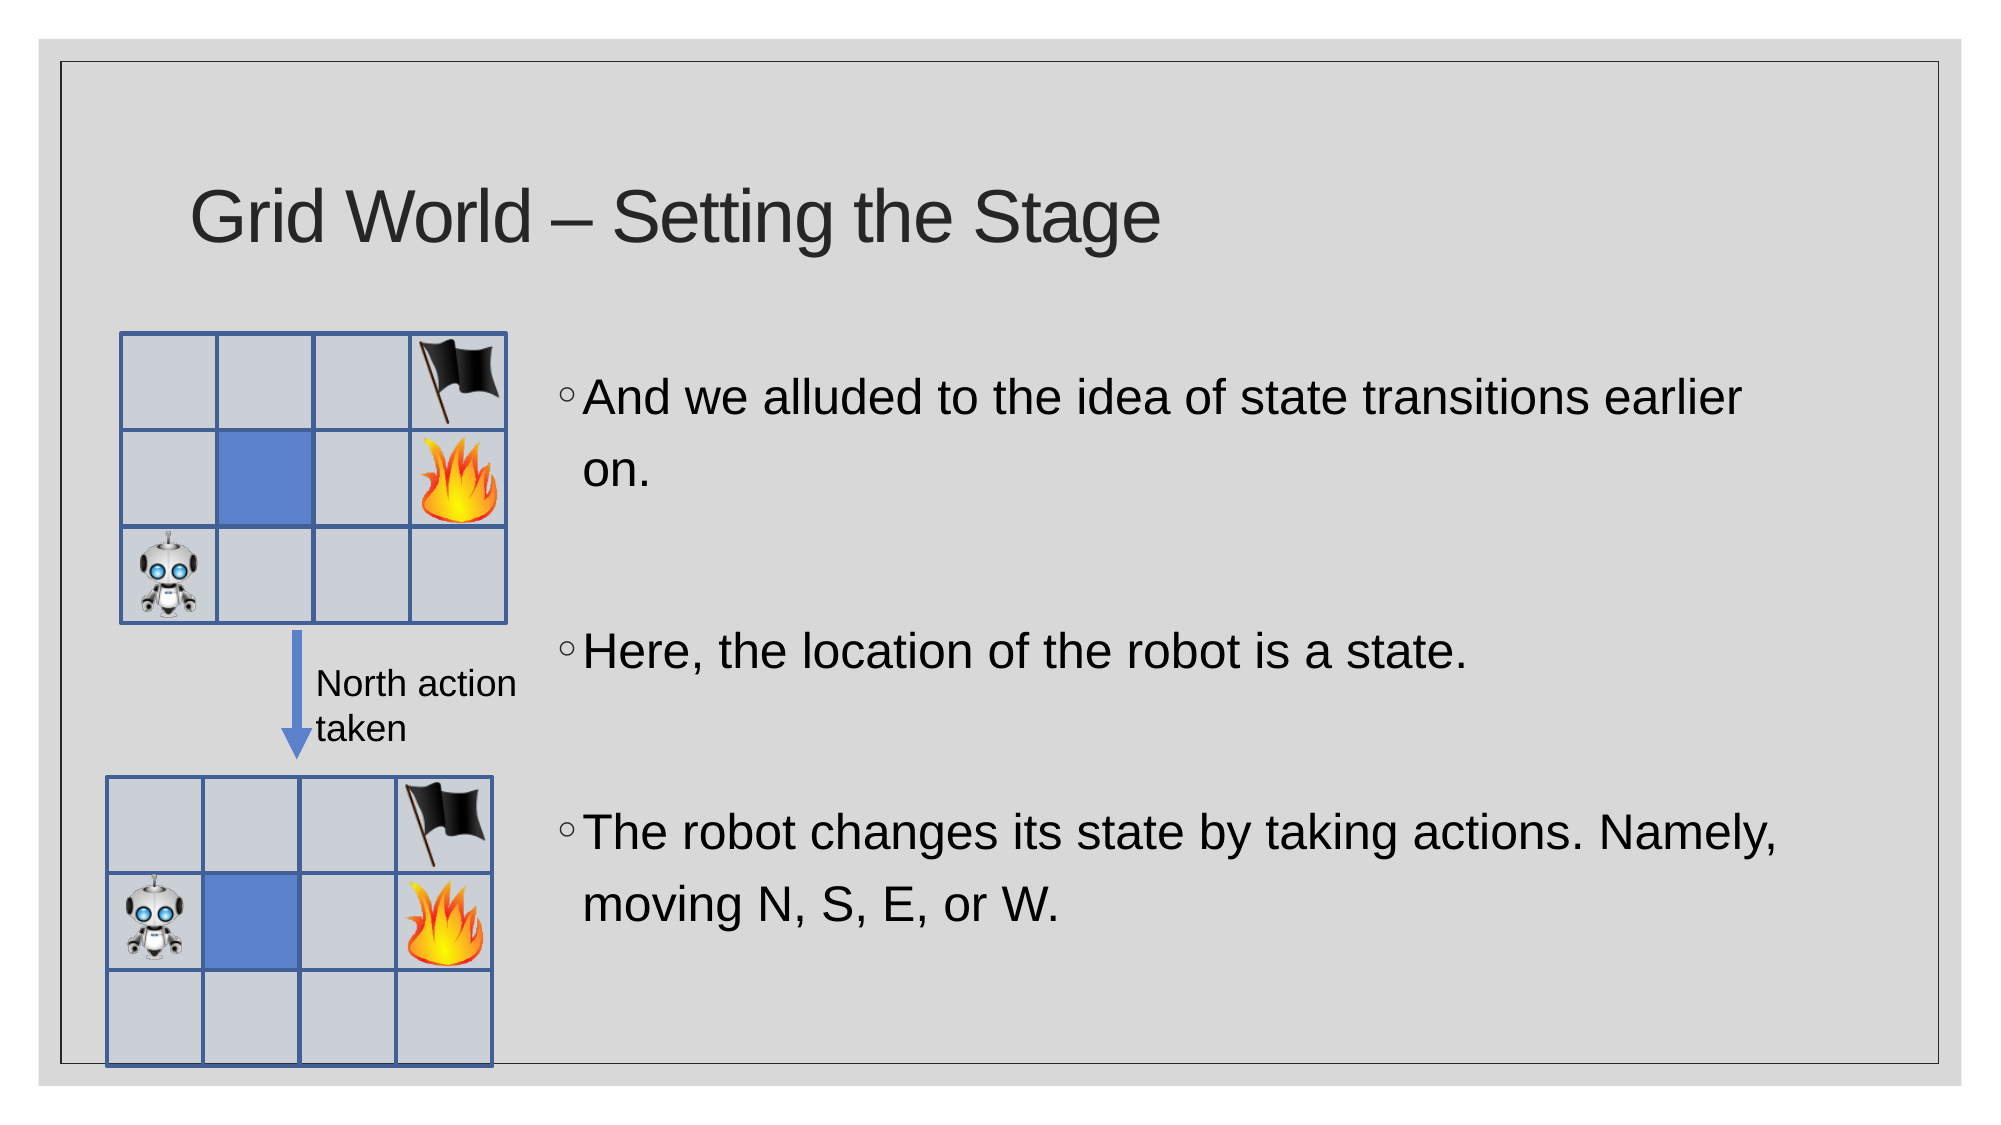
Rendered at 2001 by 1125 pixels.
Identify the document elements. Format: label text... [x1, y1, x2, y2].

title Grid World – Setting the Stage [174, 105, 1825, 331]
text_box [106, 776, 493, 1067]
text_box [120, 333, 507, 623]
text_box North action taken [302, 651, 543, 757]
list And we alluded to the idea of state transitions earlier on. Here, the location of the robot is a state. The robot changes its state by taking actions. Namely, moving N, S, E, or W. [537, 345, 1825, 977]
